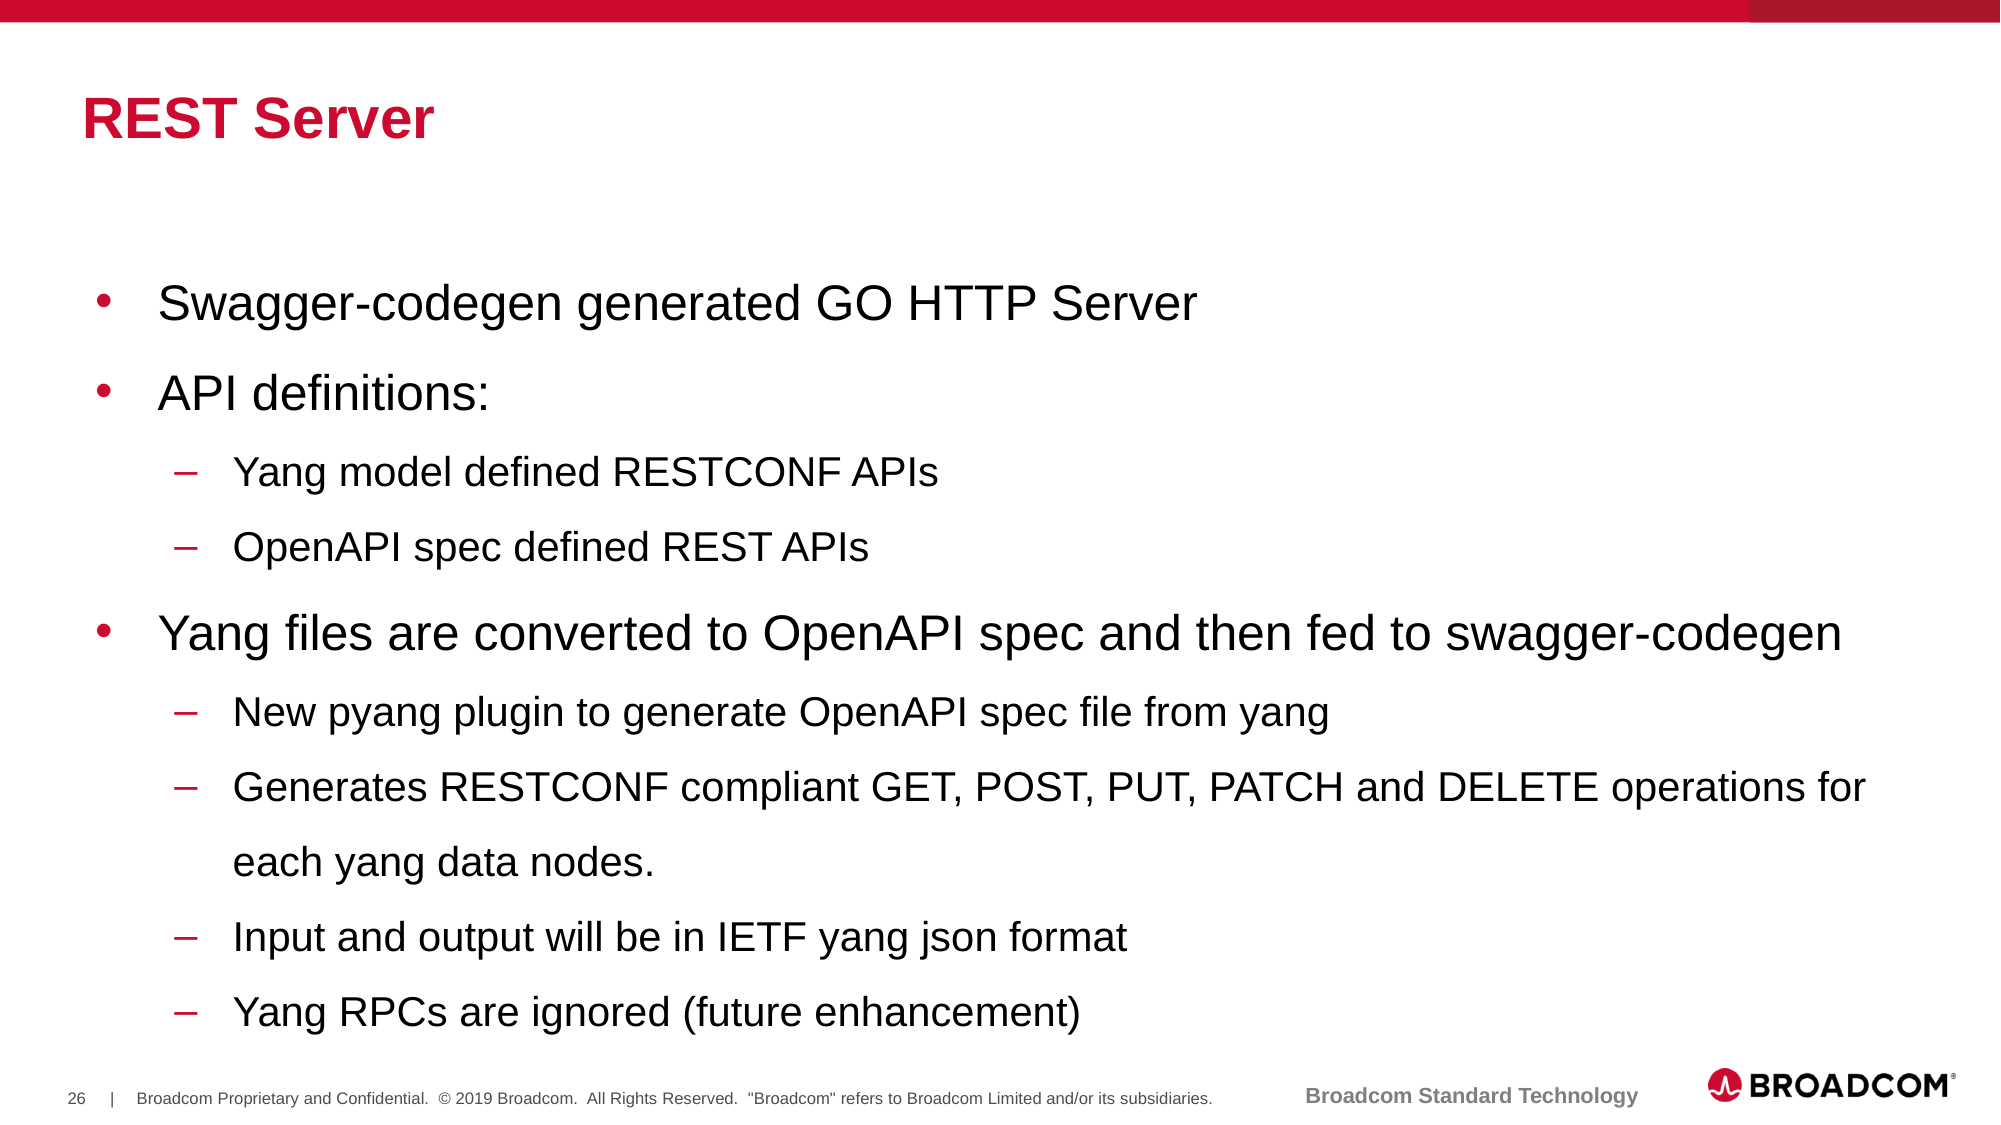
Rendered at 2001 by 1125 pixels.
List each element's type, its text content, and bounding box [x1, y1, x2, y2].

picture [1708, 1068, 1956, 1102]
title REST Server [67, 90, 1933, 151]
list Swagger-codegen generated GO HTTP Server API definitions: Yang model defined RESTCONF APIs OpenAPI spec defined REST APIs Yang files are converted to OpenAPI spec and then fed to swagger-codegen New pyang plugin to generate OpenAPI spec file from yang Generates RESTCONF compliant GET, POST, PUT, PATCH and DELETE operations for each yang data nodes. Input and output will be in IETF yang json format Yang RPCs are ignored (future enhancement) [67, 224, 1933, 1017]
